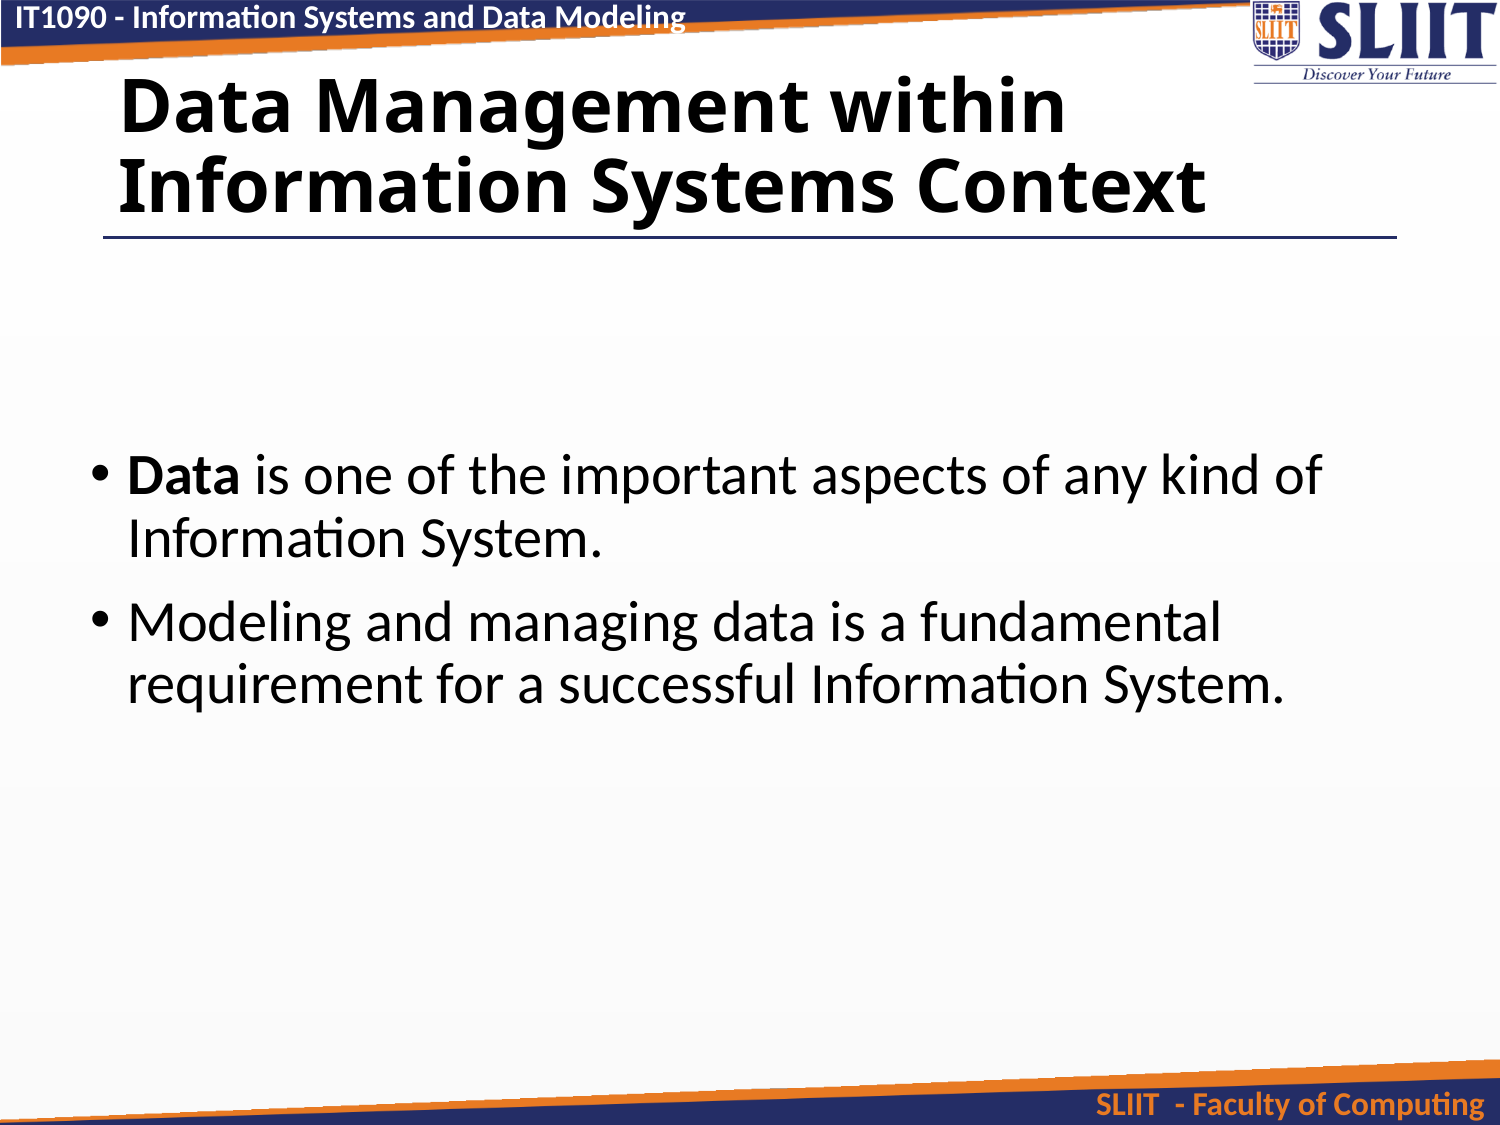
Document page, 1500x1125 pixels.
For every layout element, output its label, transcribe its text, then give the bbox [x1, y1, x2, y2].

picture [2, 2, 1249, 75]
picture [1250, 0, 1500, 84]
list Data is one of the important aspects of any kind of Information System. Modeling and managing data is a fundamental requirement for a successful Information System. [75, 262, 1425, 1075]
title Data Management within Information Systems Context [103, 59, 1397, 238]
picture [0, 1050, 1500, 1125]
